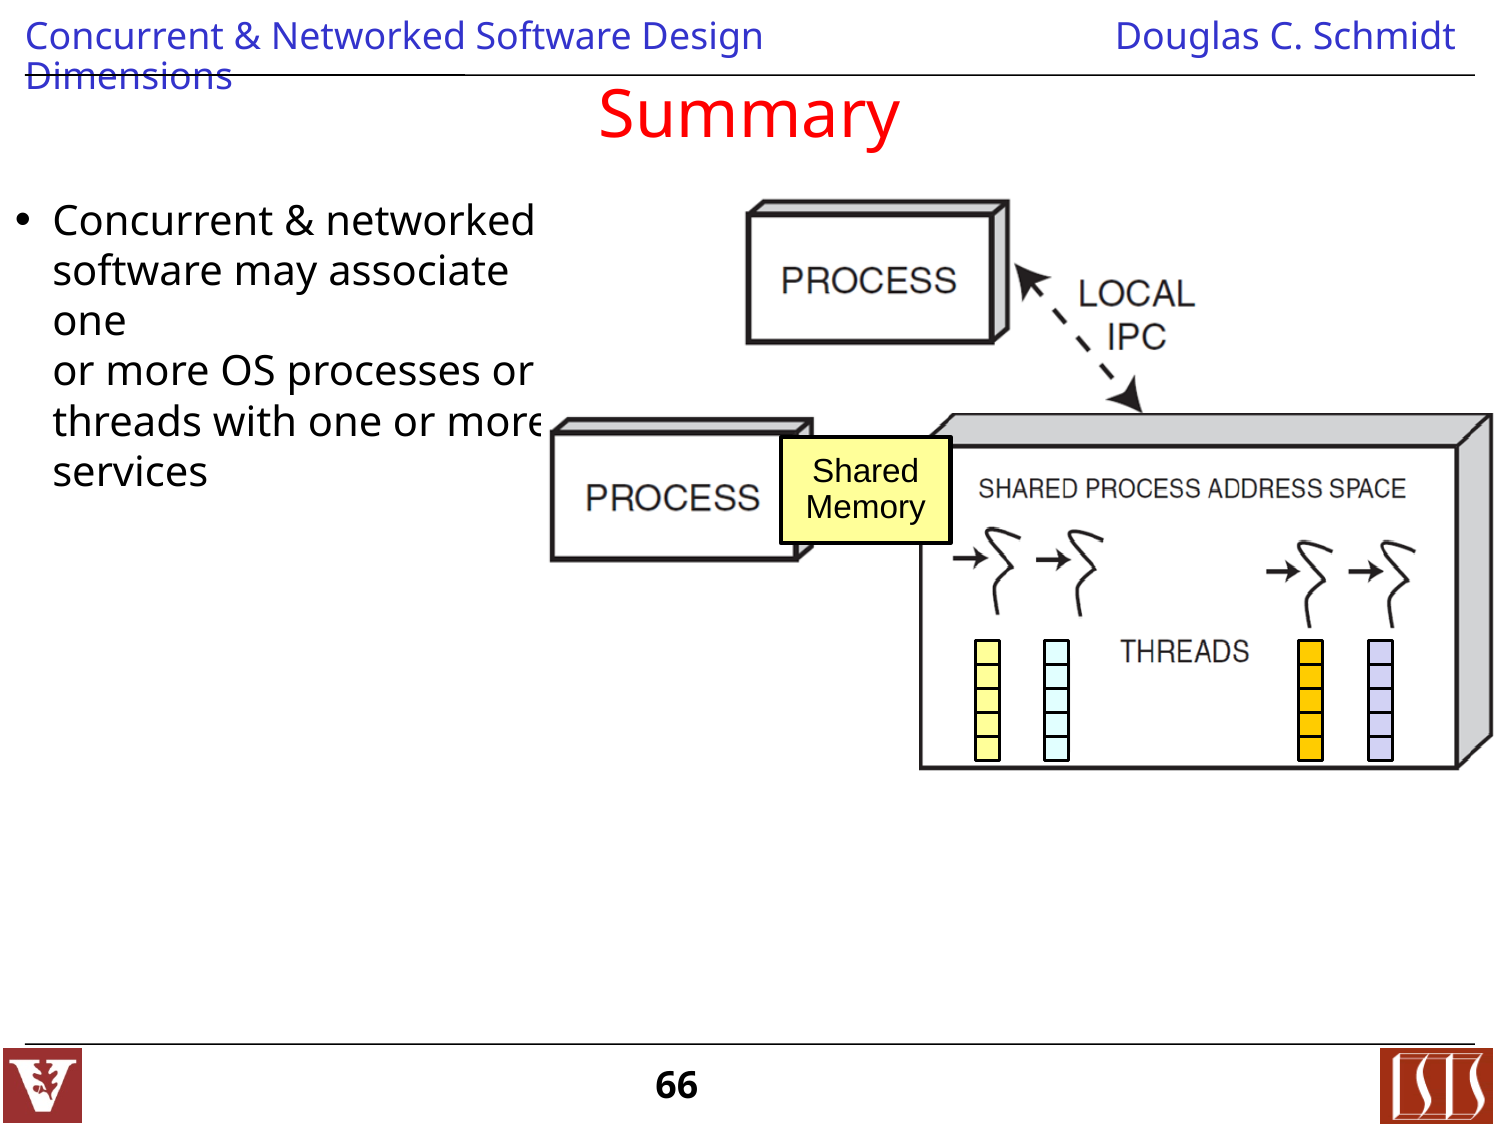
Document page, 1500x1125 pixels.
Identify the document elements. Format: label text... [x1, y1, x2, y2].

picture [3, 1048, 82, 1123]
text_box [1298, 640, 1323, 761]
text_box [1044, 640, 1069, 761]
picture [1380, 1048, 1493, 1124]
text_box Concurrent & networked software may associate one or more OS processes or threads with one or more services [0, 186, 536, 502]
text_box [1368, 640, 1393, 761]
picture [541, 175, 1500, 786]
title Summary [24, 79, 1476, 143]
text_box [974, 640, 1000, 761]
